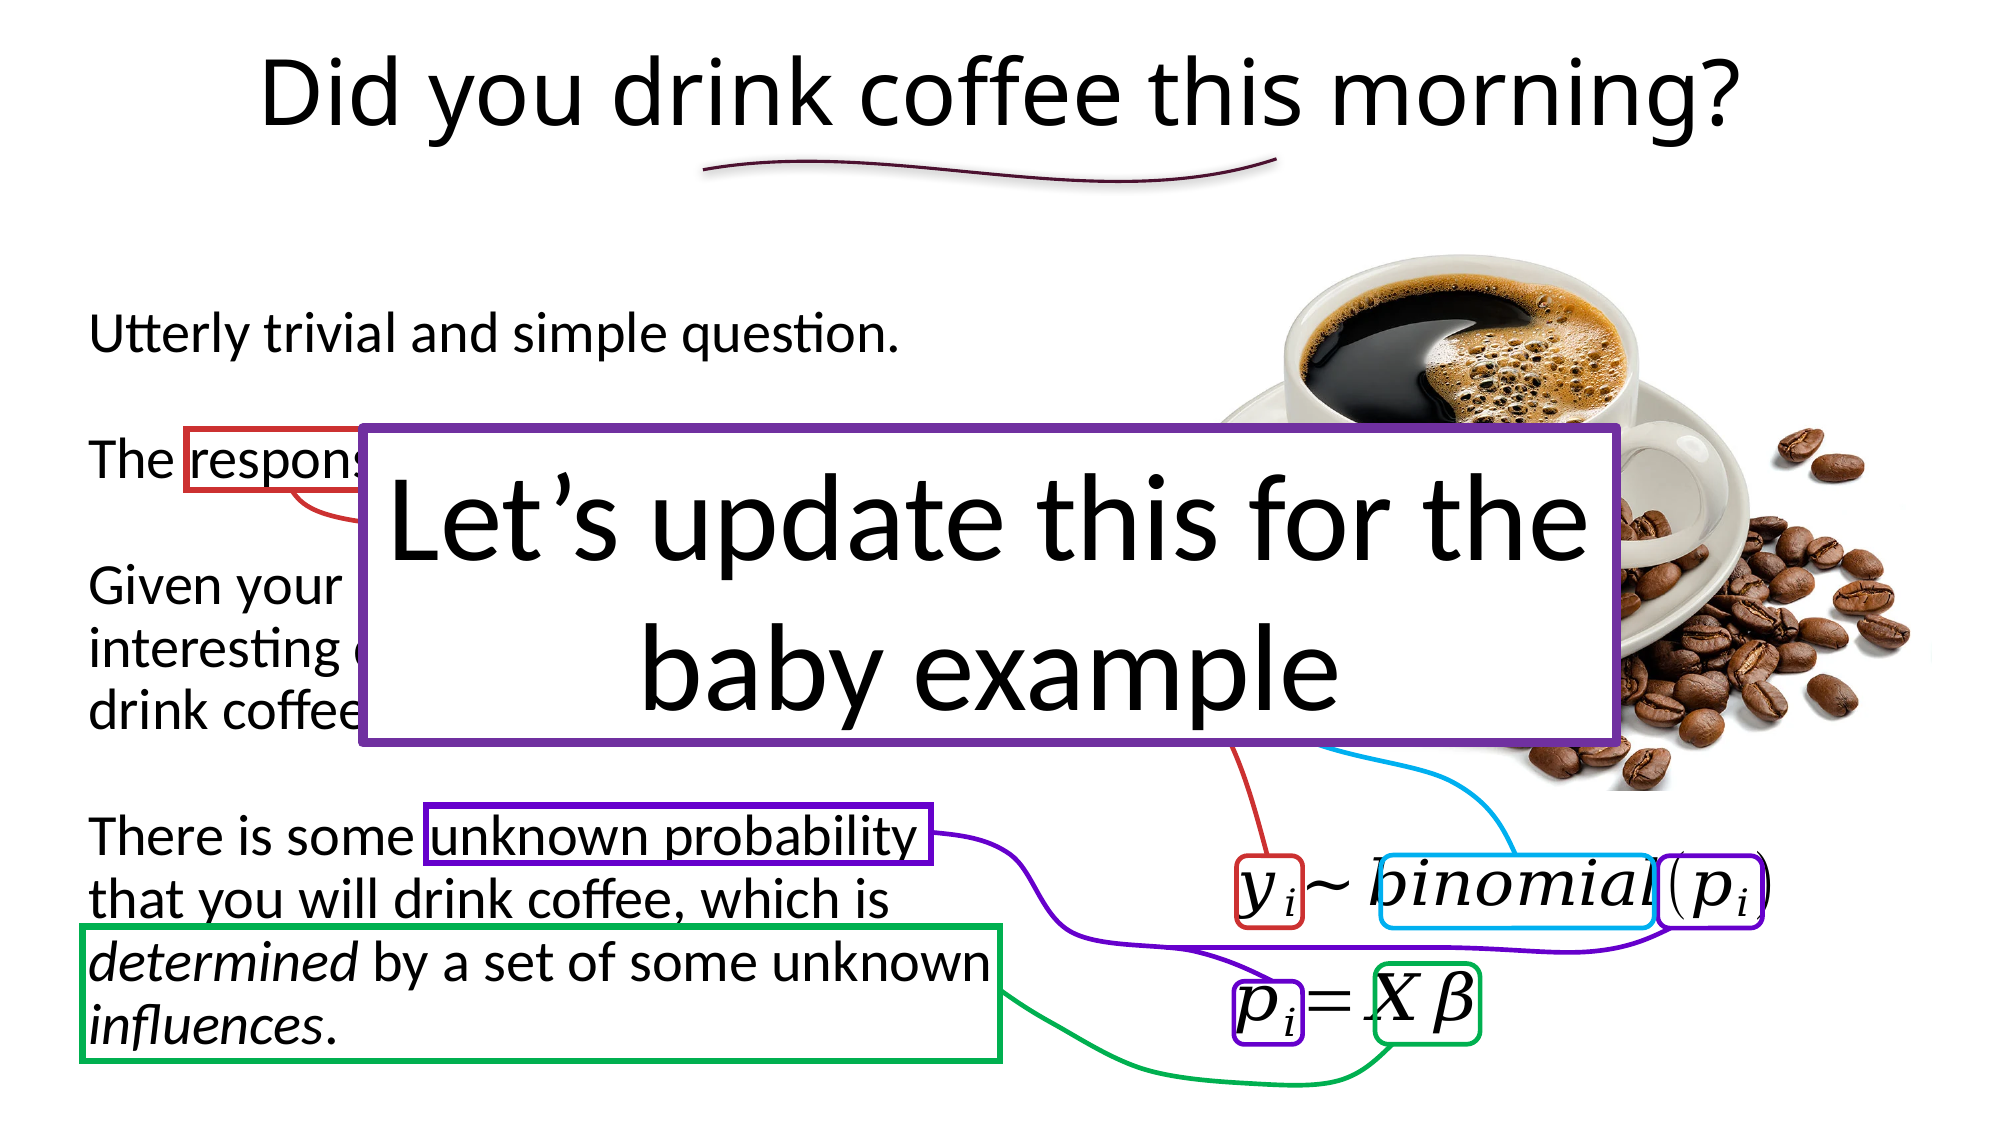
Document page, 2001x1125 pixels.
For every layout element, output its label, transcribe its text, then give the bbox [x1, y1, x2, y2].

picture [1134, 206, 1932, 791]
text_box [425, 805, 814, 926]
text_box [702, 158, 1277, 182]
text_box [186, 428, 814, 926]
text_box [1481, 805, 1763, 1045]
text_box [82, 926, 1481, 1086]
picture [812, 423, 1003, 428]
title Did you drink coffee this morning? [68, 33, 1932, 159]
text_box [814, 426, 1655, 929]
list Utterly trivial and simple question. The response will be yes or no (1 or 0). Given your answer, the more interesting question is why did you drink coffee (or not)? There is some unknown probability that you will drink coffee, which is determined by a set of some unknown influences. [68, 281, 1030, 1053]
